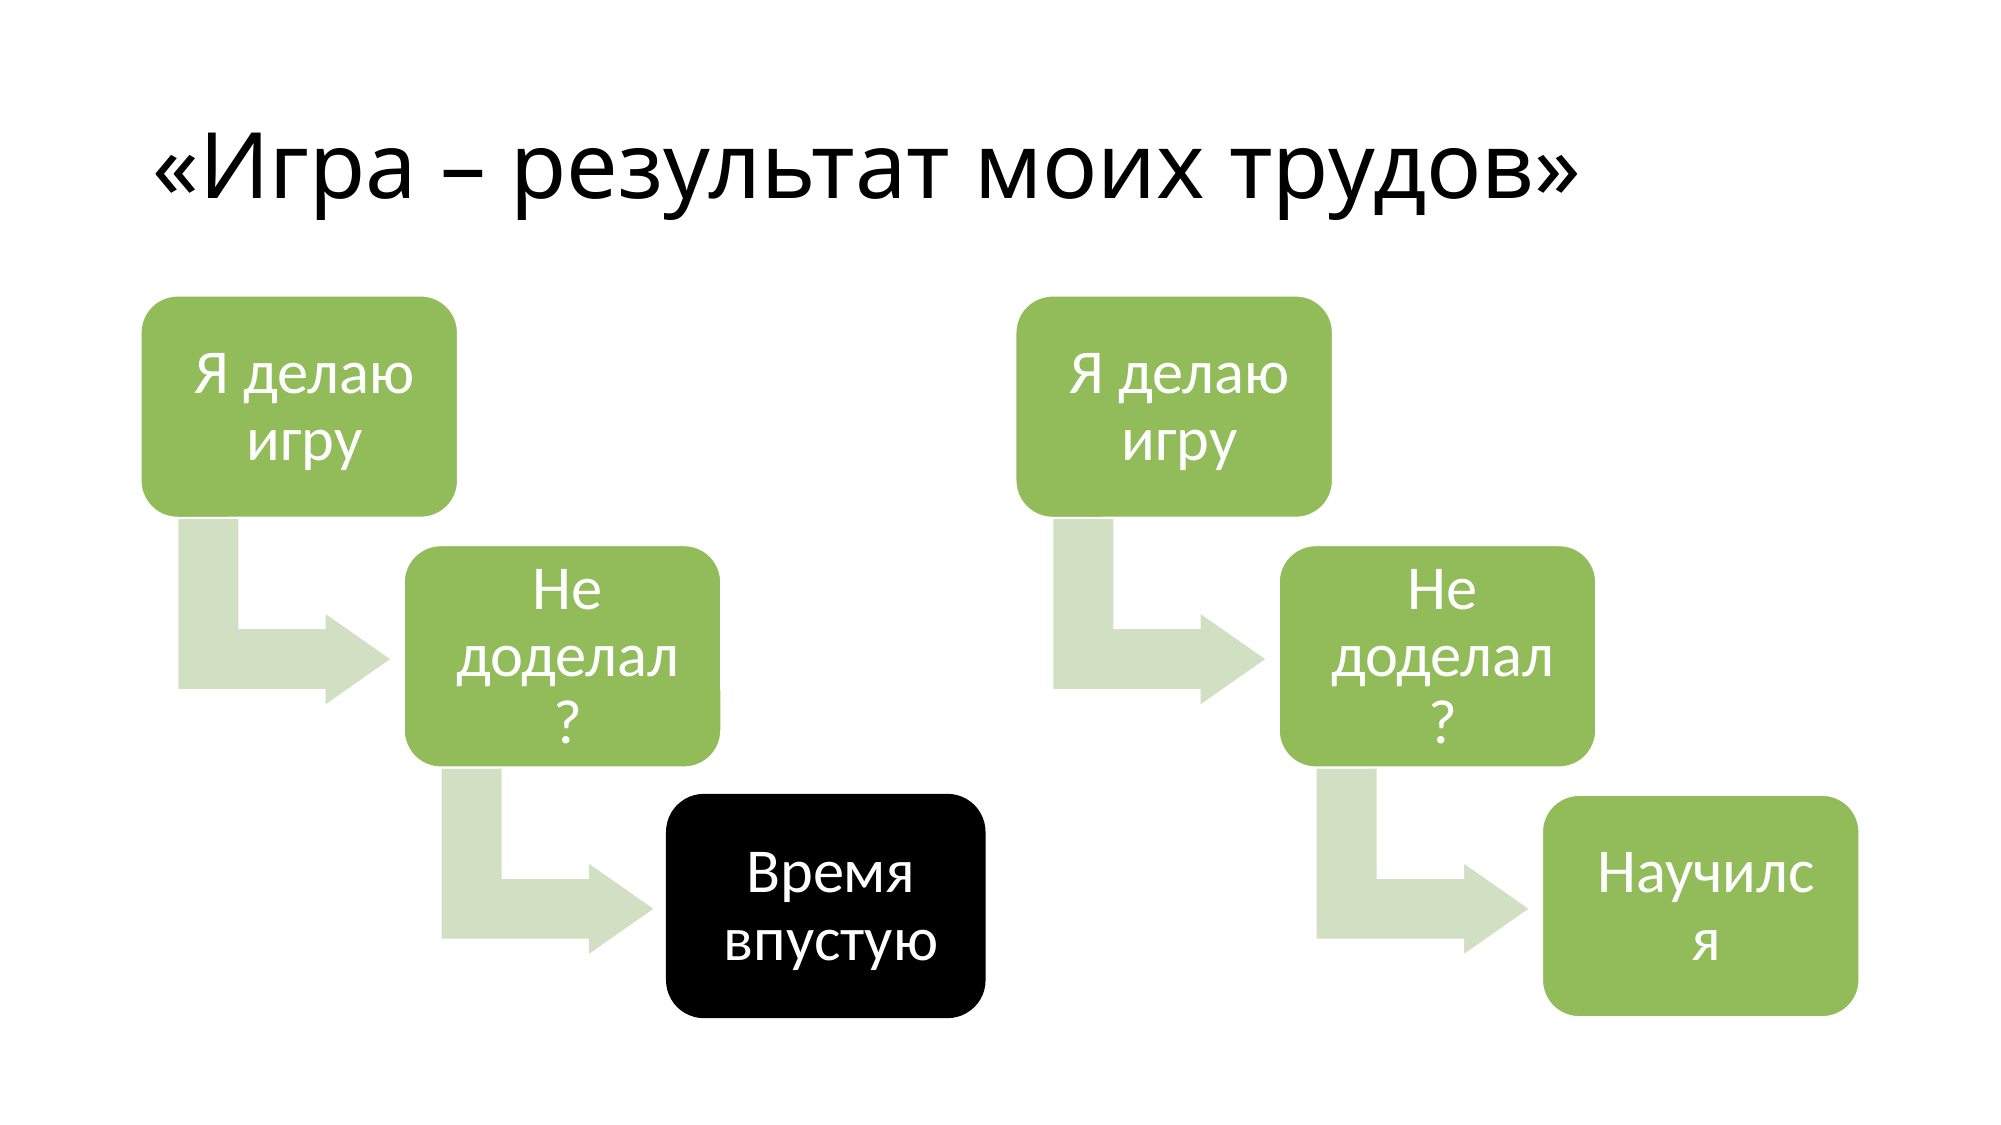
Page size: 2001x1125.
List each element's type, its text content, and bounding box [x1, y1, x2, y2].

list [1012, 299, 1863, 1014]
title «Игра – результат моих трудов» [137, 59, 1863, 278]
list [137, 299, 988, 1014]
